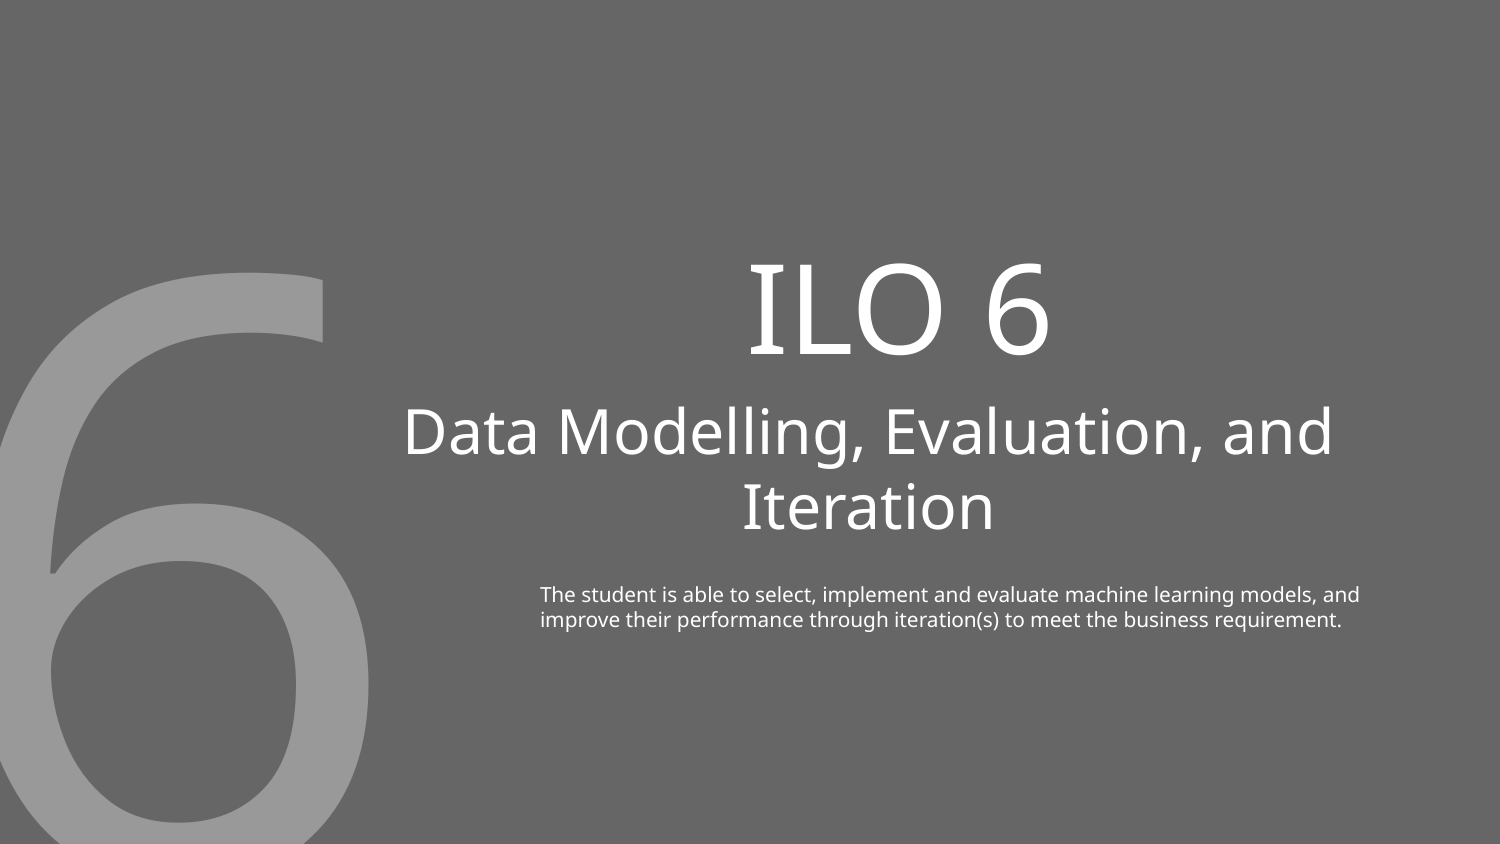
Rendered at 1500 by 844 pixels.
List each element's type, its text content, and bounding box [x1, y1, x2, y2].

title ILO 6 [486, 181, 1425, 410]
subtitle Data Modelling, Evaluation, and Iteration [486, 410, 1425, 524]
text_box 6 [0, 122, 486, 844]
subtitle The student is able to select, implement and evaluate machine learning models, and improve their performance through iteration(s) to meet the business requirement. [525, 550, 1425, 663]
